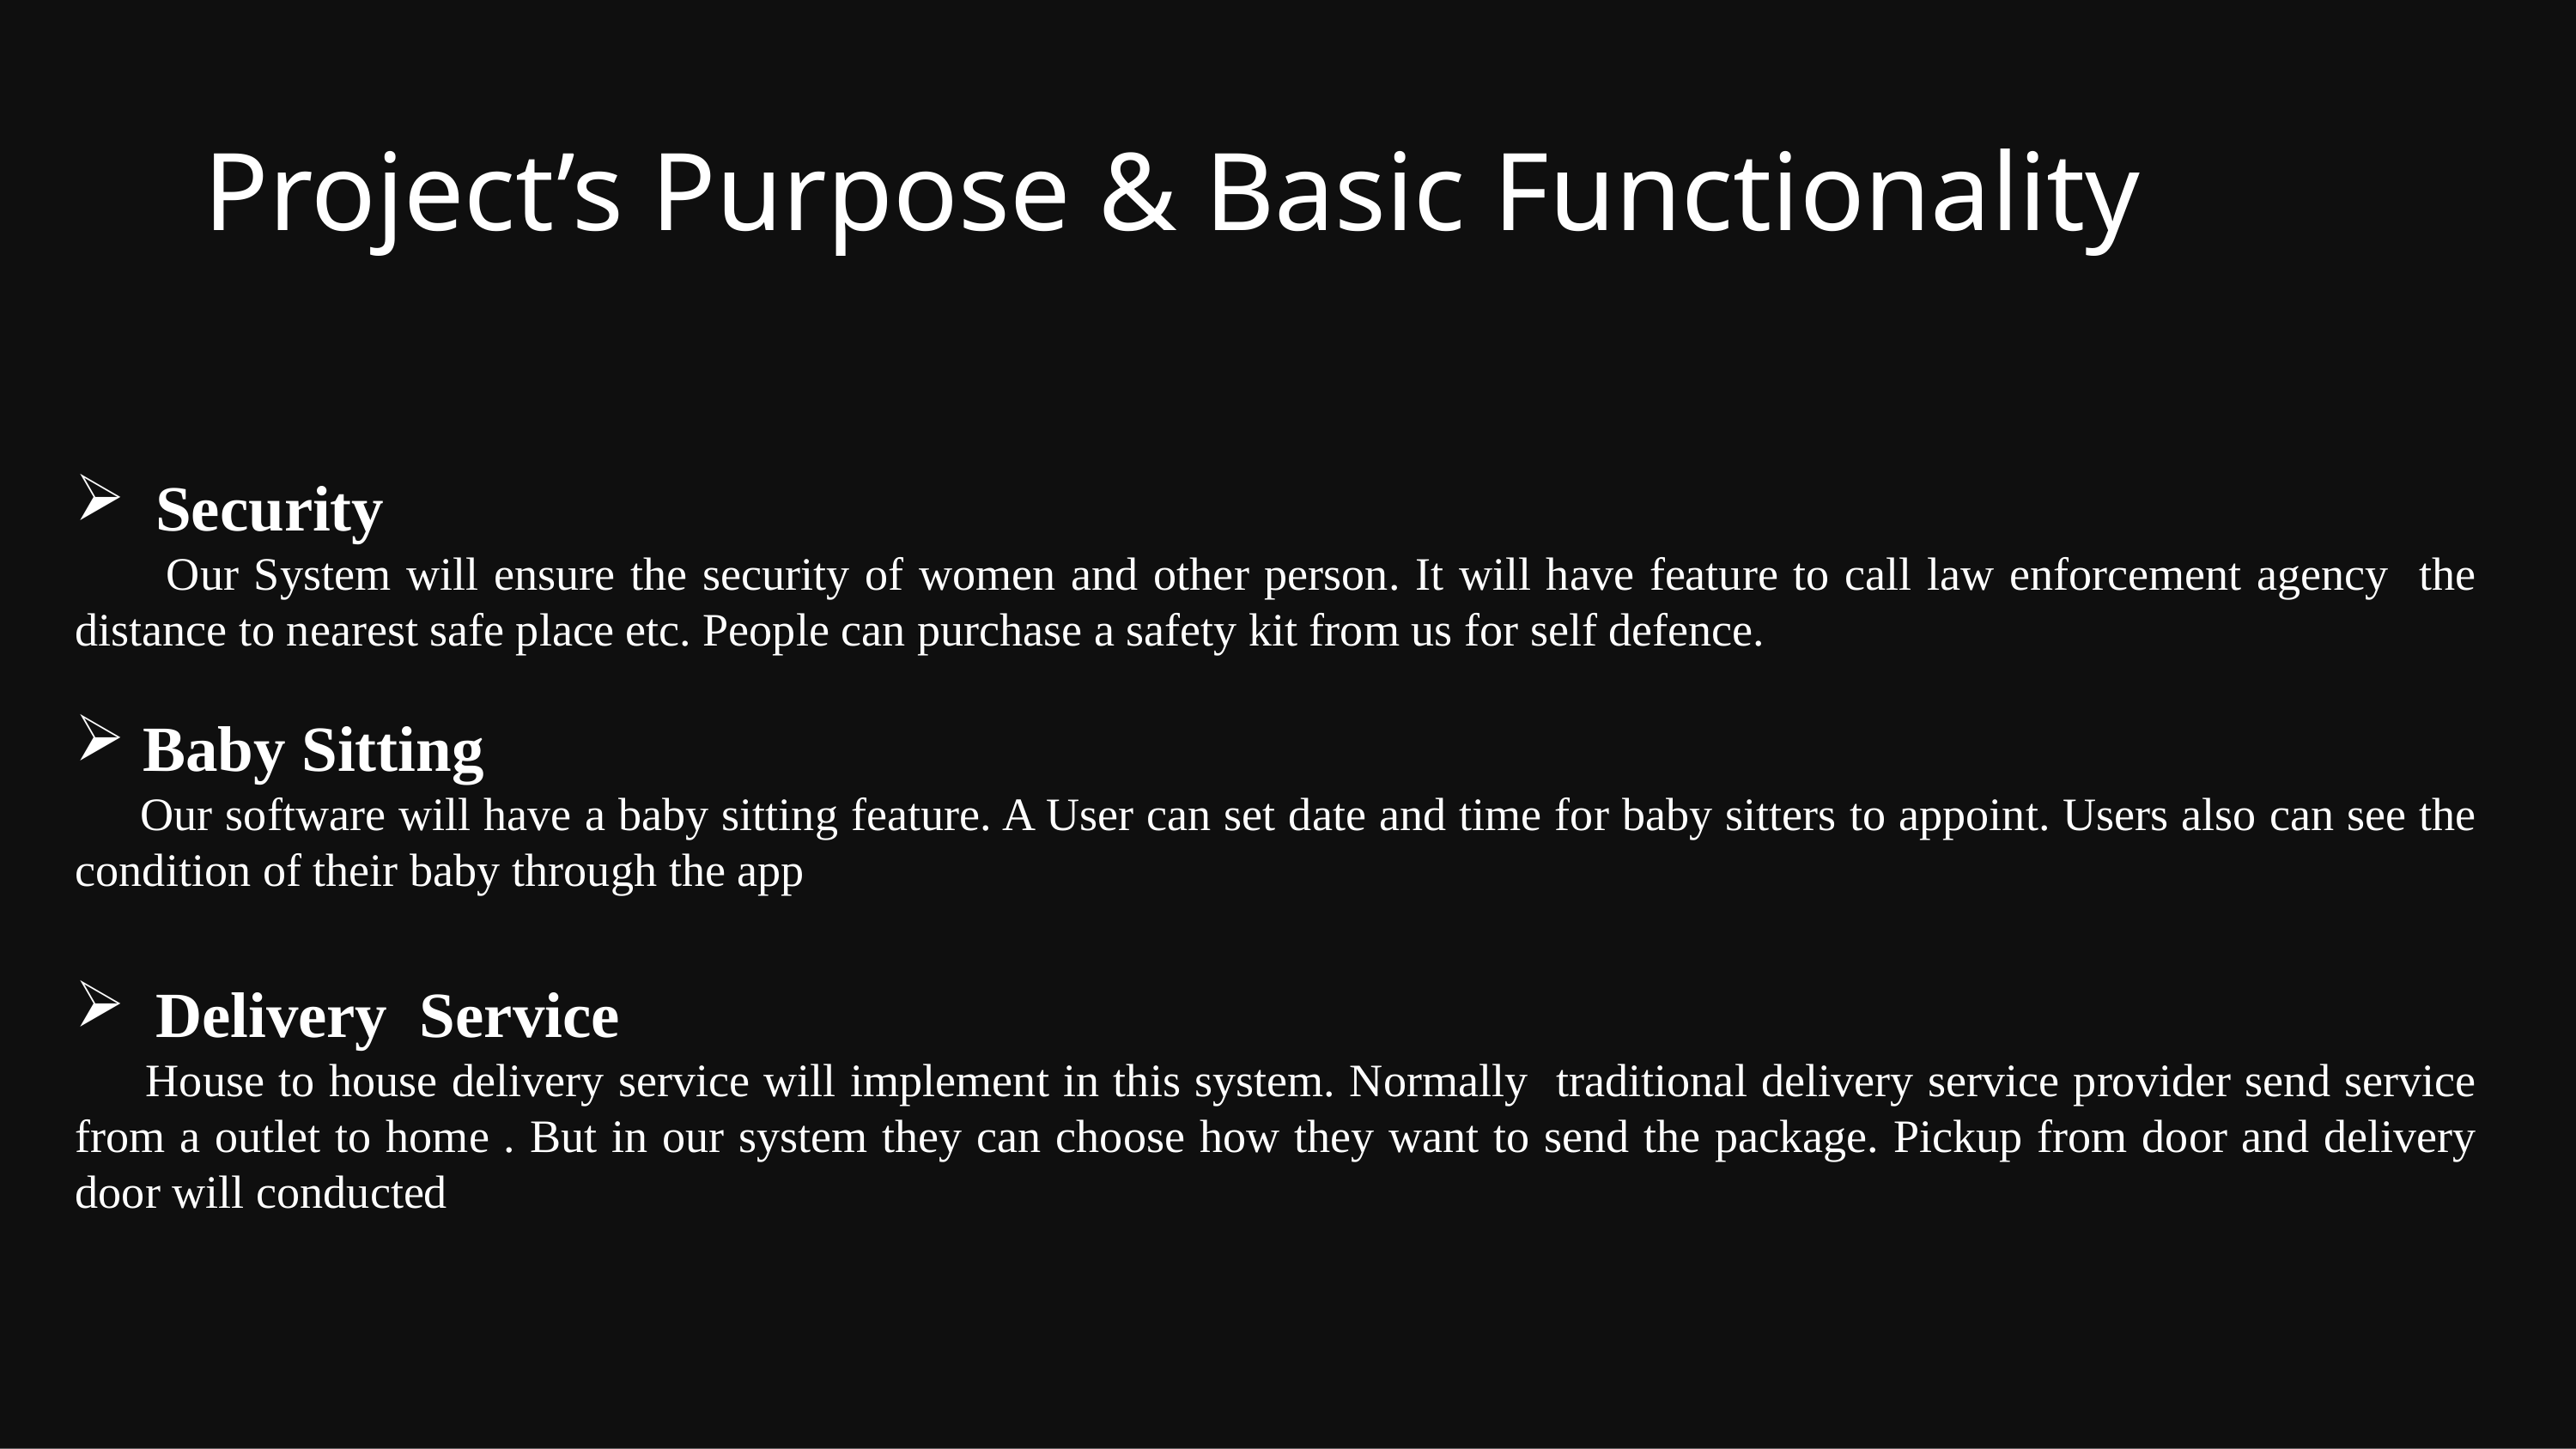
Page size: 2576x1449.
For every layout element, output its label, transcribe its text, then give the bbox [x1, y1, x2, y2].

title Project’s Purpose & Basic Functionality [204, 123, 2394, 254]
subtitle Security Our System will ensure the security of women and other person. It will have feature to call law enforcement agency the distance to nearest safe place etc. People can purchase a safety kit from us for self defence. Baby Sitting Our software will have a baby sitting feature. A User can set date and time for baby sitters to appoint. Users also can see the condition of their baby through the app Delivery Service House to house delivery service will implement in this system. Normally traditional delivery service provider send service from a outlet to home . But in our system they can choose how they want to send the package. Pickup from door and delivery door will conducted [75, 466, 2480, 1226]
